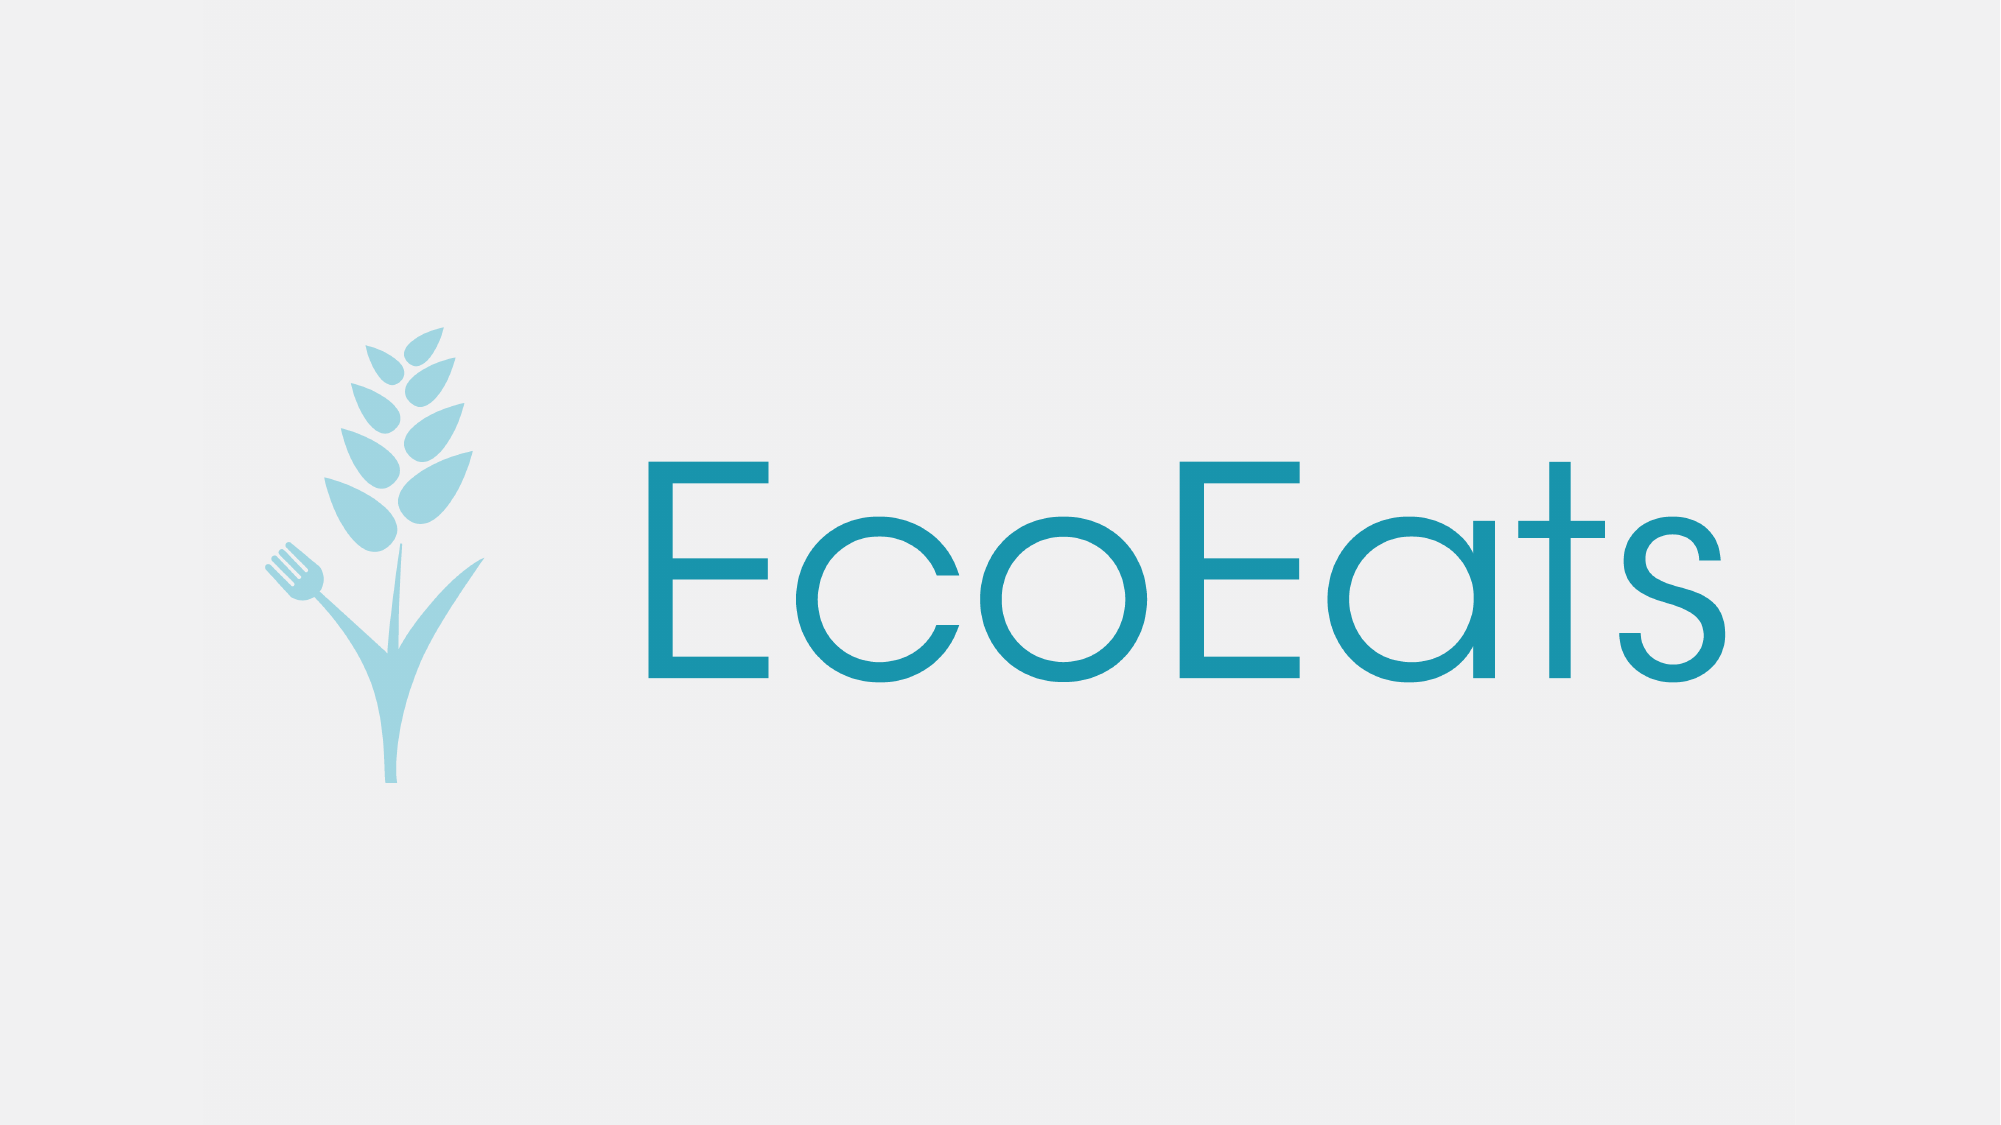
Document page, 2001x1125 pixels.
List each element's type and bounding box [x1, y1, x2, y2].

picture [203, 0, 1796, 1125]
